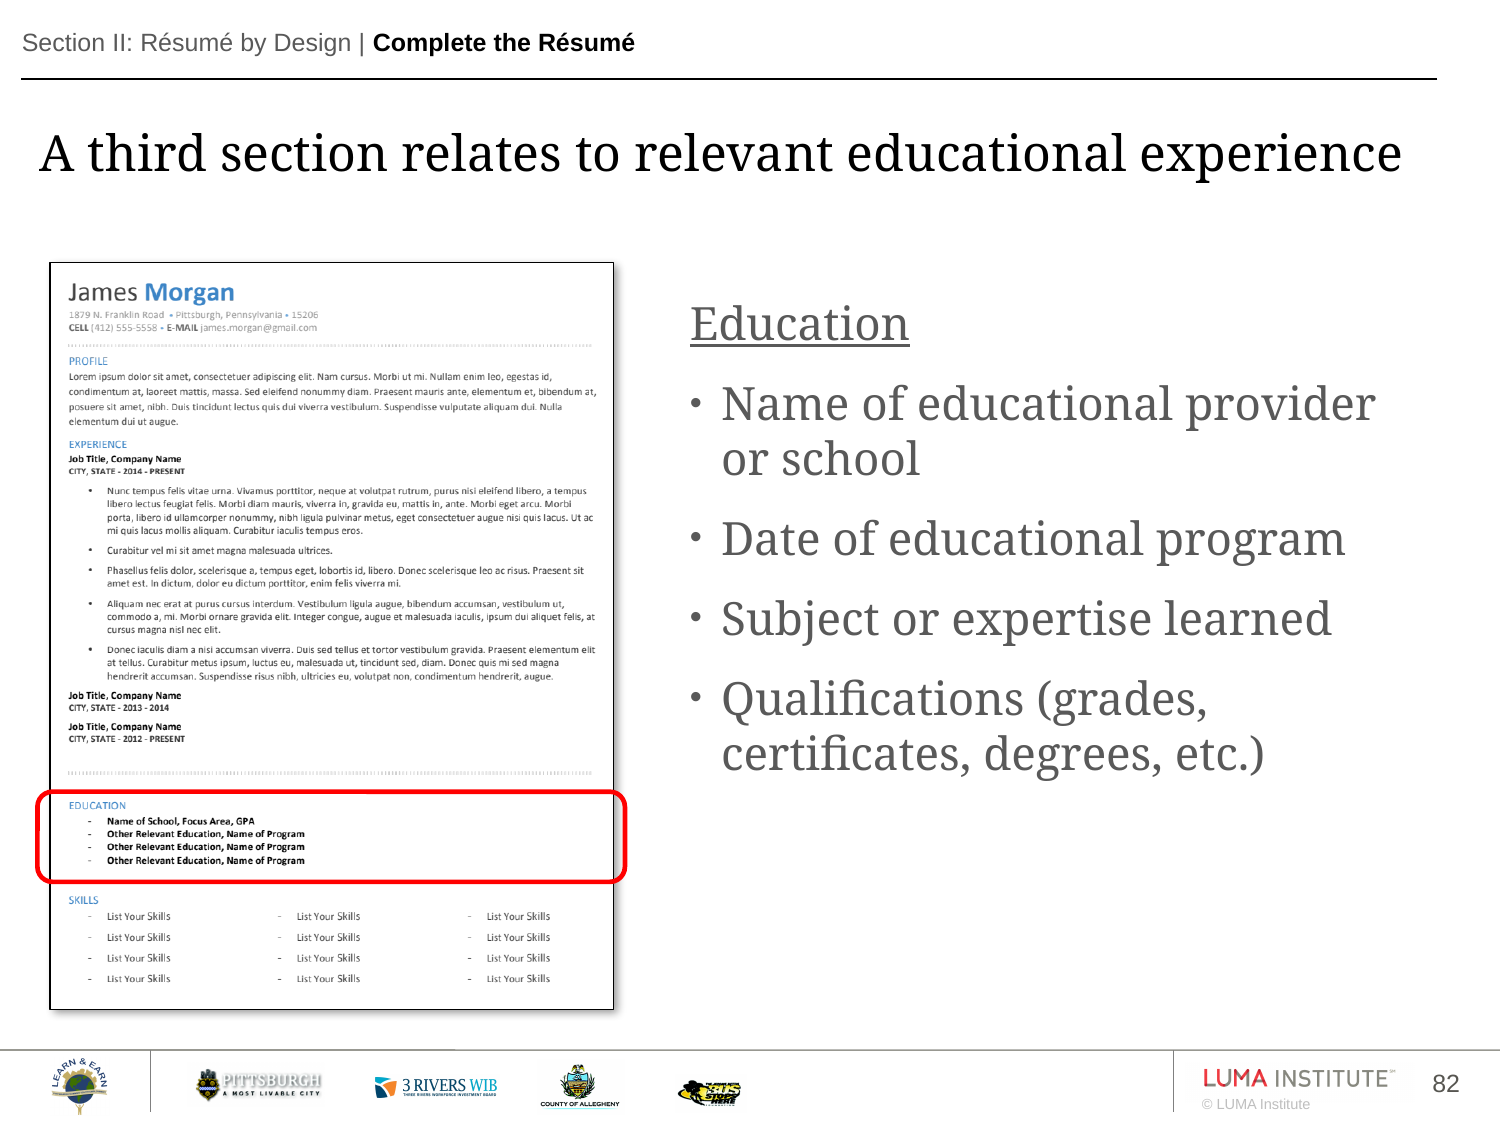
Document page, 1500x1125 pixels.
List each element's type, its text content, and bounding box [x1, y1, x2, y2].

list Section II: Résumé by Design | Complete the Résumé [7, 19, 1433, 65]
text_box Education Name of educational provider or school Date of educational program Subject or expertise learned Qualifications (grades, certificates, degrees, etc.) [674, 287, 1425, 938]
picture [187, 1062, 325, 1107]
text_box [620, 795, 625, 878]
picture [1185, 1062, 1415, 1103]
text_box [50, 262, 614, 266]
text_box [37, 792, 47, 881]
picture [52, 266, 615, 998]
text_box A third section relates to relevant educational experience [24, 113, 1450, 189]
picture [50, 1057, 110, 1116]
text_box [50, 1003, 614, 1010]
picture [373, 1074, 500, 1100]
picture [675, 1074, 747, 1113]
picture [537, 1059, 625, 1115]
